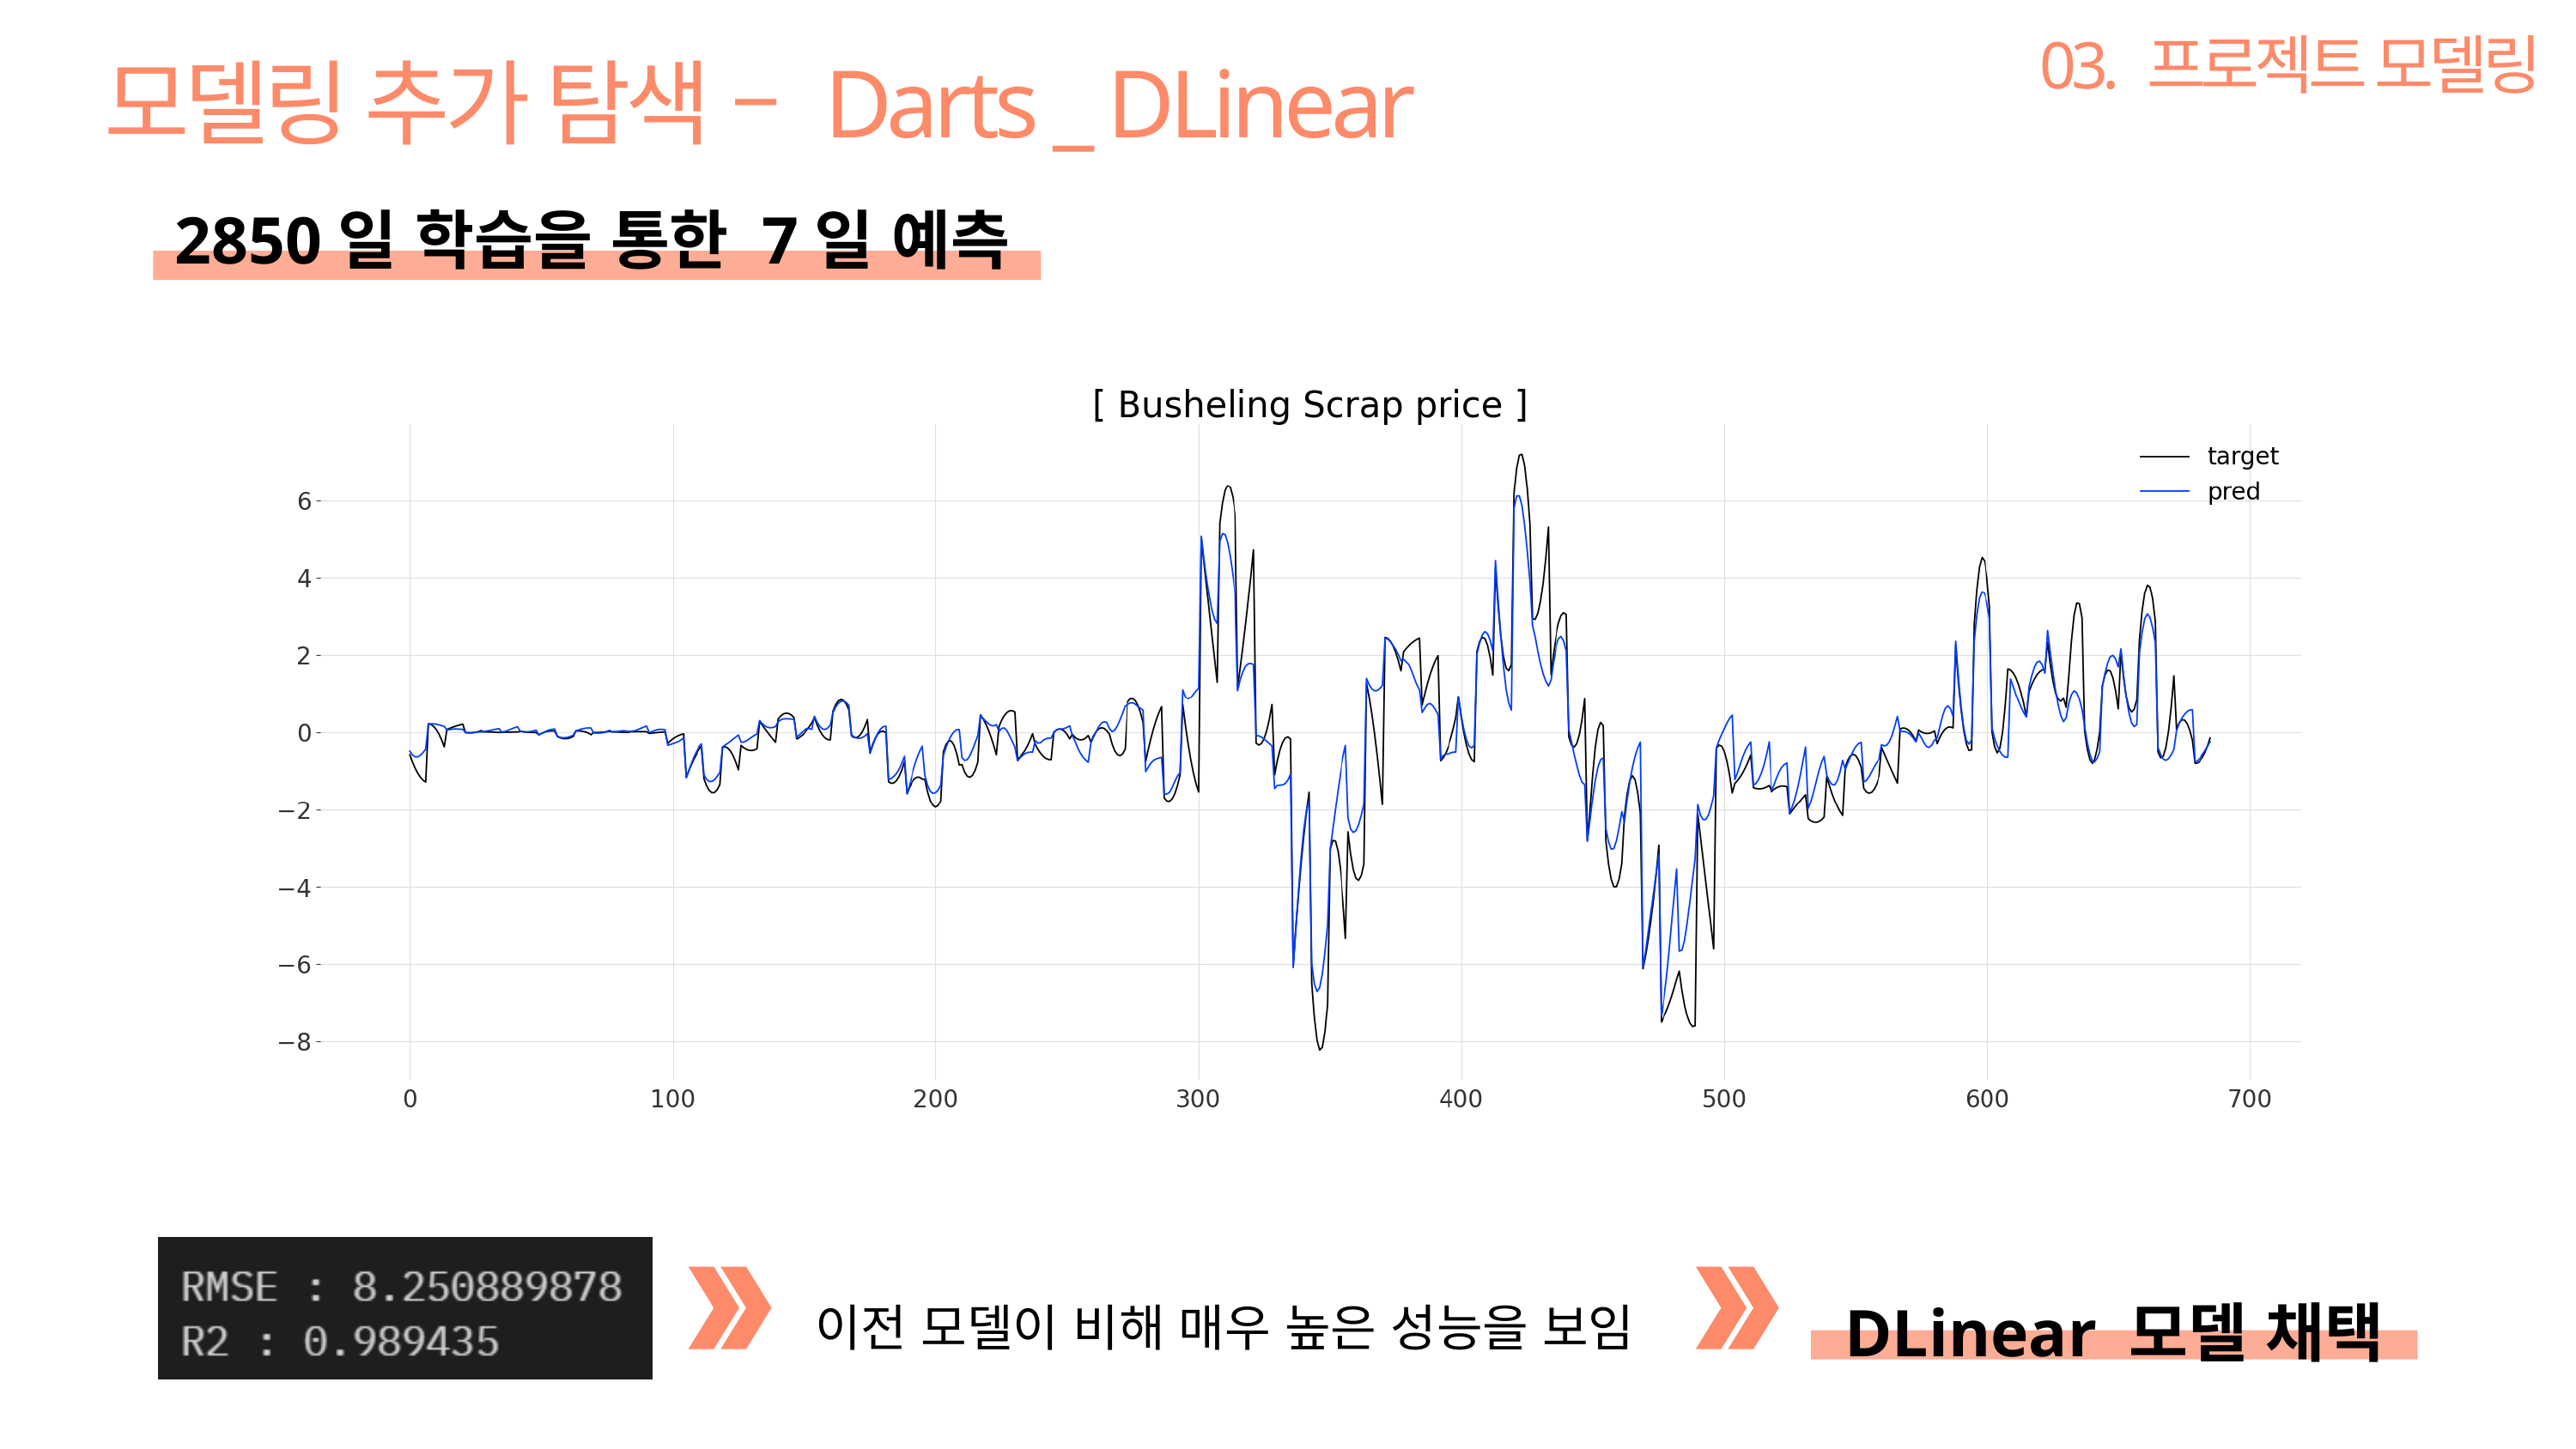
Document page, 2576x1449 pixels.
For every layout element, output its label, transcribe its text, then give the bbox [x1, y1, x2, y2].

text_box 모델링 추가 탐색 – Darts _ DLinear [91, 38, 1664, 163]
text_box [153, 192, 1042, 441]
picture [267, 379, 2308, 1121]
text_box 03. 프로젝트 모델링 [1803, 18, 2555, 109]
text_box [158, 1236, 2418, 1379]
